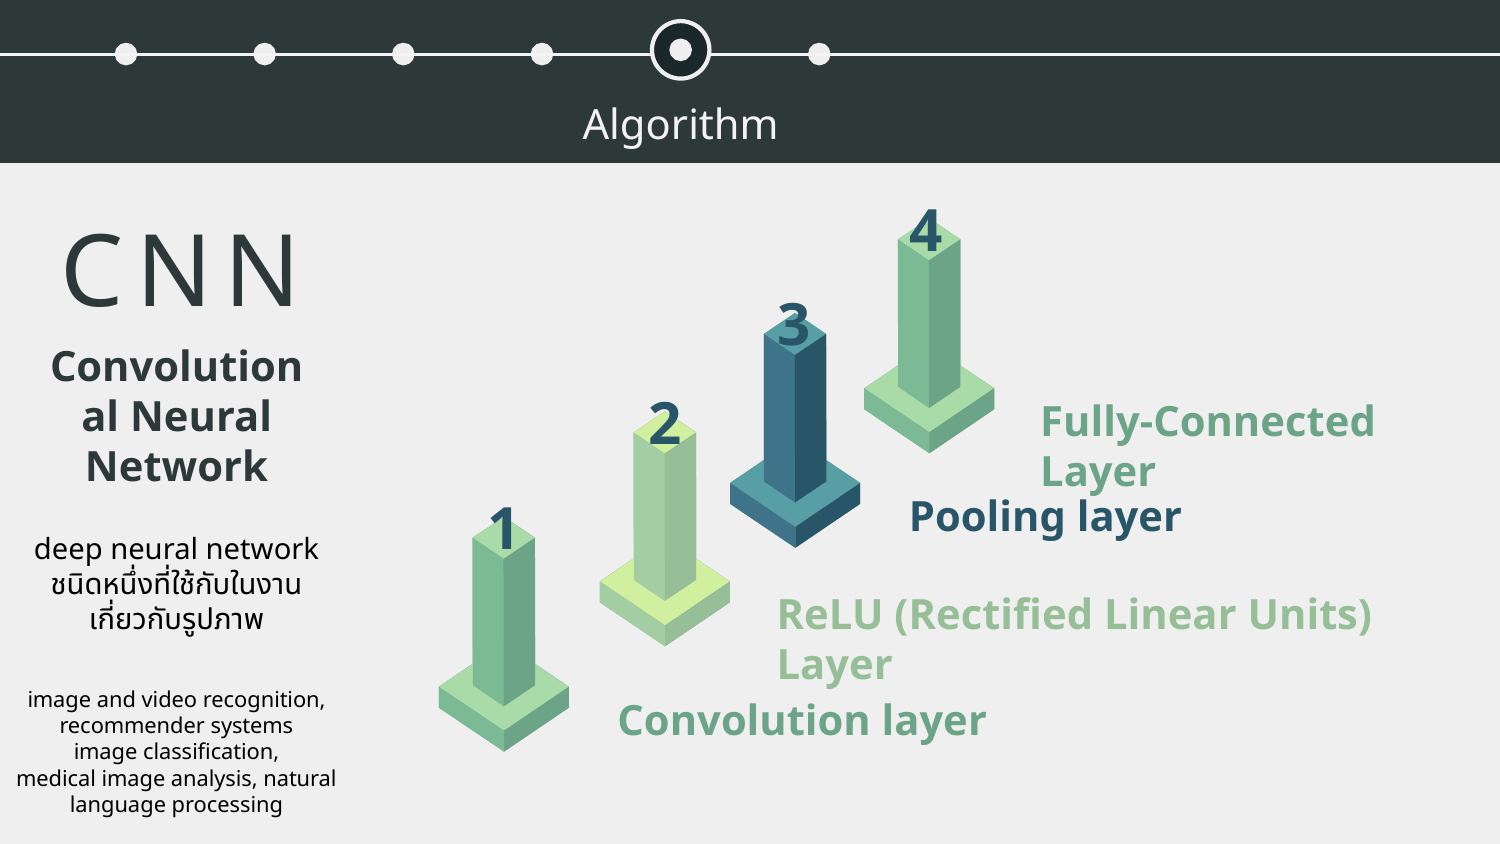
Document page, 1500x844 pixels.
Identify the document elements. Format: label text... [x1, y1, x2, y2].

text_box [534, 62, 550, 66]
text_box [114, 42, 138, 53]
text_box [118, 62, 134, 66]
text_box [863, 185, 1026, 454]
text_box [729, 279, 893, 549]
text_box [395, 62, 411, 66]
text_box [257, 62, 273, 66]
text_box [811, 62, 827, 66]
text_box Fully-Connected Layer [1025, 387, 1488, 503]
text_box [253, 42, 276, 53]
text_box [808, 42, 831, 53]
text_box ReLU (Rectified Linear Units) Layer [761, 580, 1500, 696]
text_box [599, 378, 764, 647]
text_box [438, 483, 570, 752]
text_box [392, 42, 415, 53]
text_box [651, 20, 710, 79]
text_box [530, 42, 554, 53]
text_box [0, 163, 1500, 844]
text_box Pooling layer [899, 482, 1357, 548]
text_box image and video recognition, recommender systems image classification, medical image analysis, natural language processing [0, 678, 354, 824]
text_box Algorithm [522, 101, 839, 163]
text_box Convolution layer [602, 686, 1066, 751]
text_box deep neural network ชนิดหนึ่งที่ใช้กับในงาน เกี่ยวกับรูปภาพ [0, 522, 354, 643]
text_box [28, 199, 329, 499]
